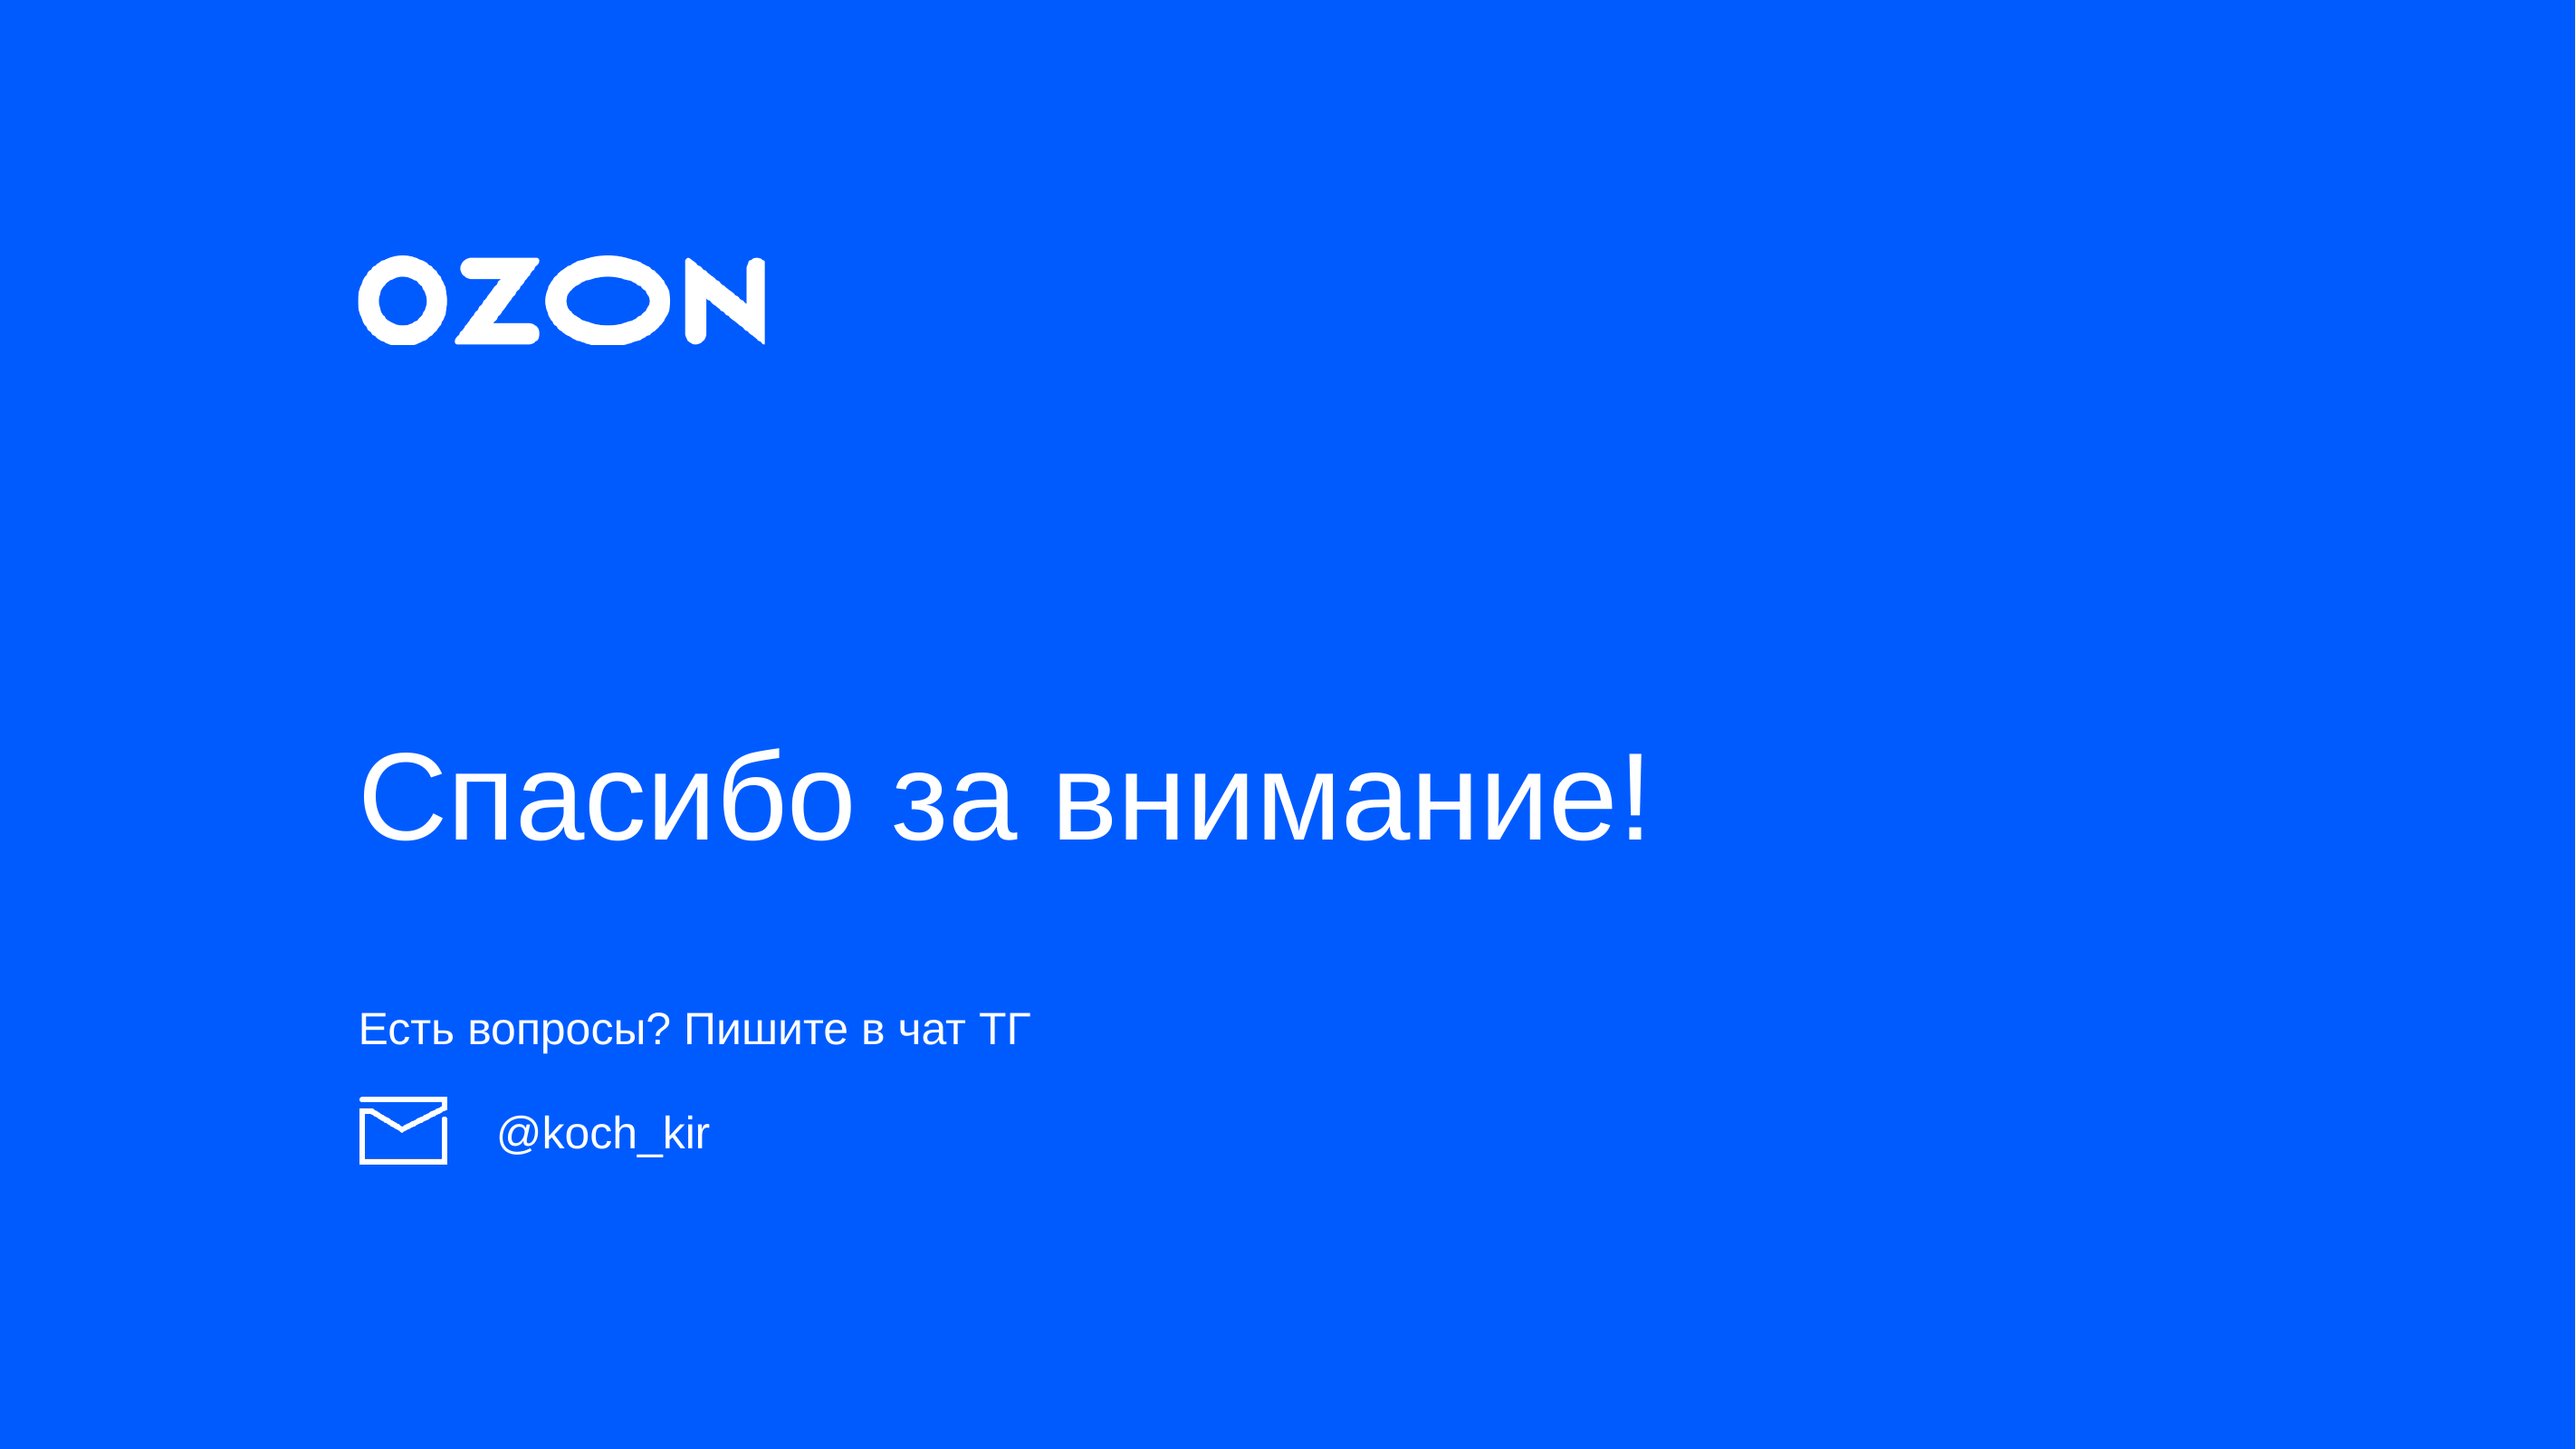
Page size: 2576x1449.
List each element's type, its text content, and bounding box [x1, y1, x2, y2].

title Спасибо за внимание! [358, 433, 2217, 868]
picture [358, 1095, 449, 1166]
list @koch_kir [495, 1087, 2217, 1267]
list Есть вопросы? Пишите в чат ТГ [358, 951, 2217, 1086]
